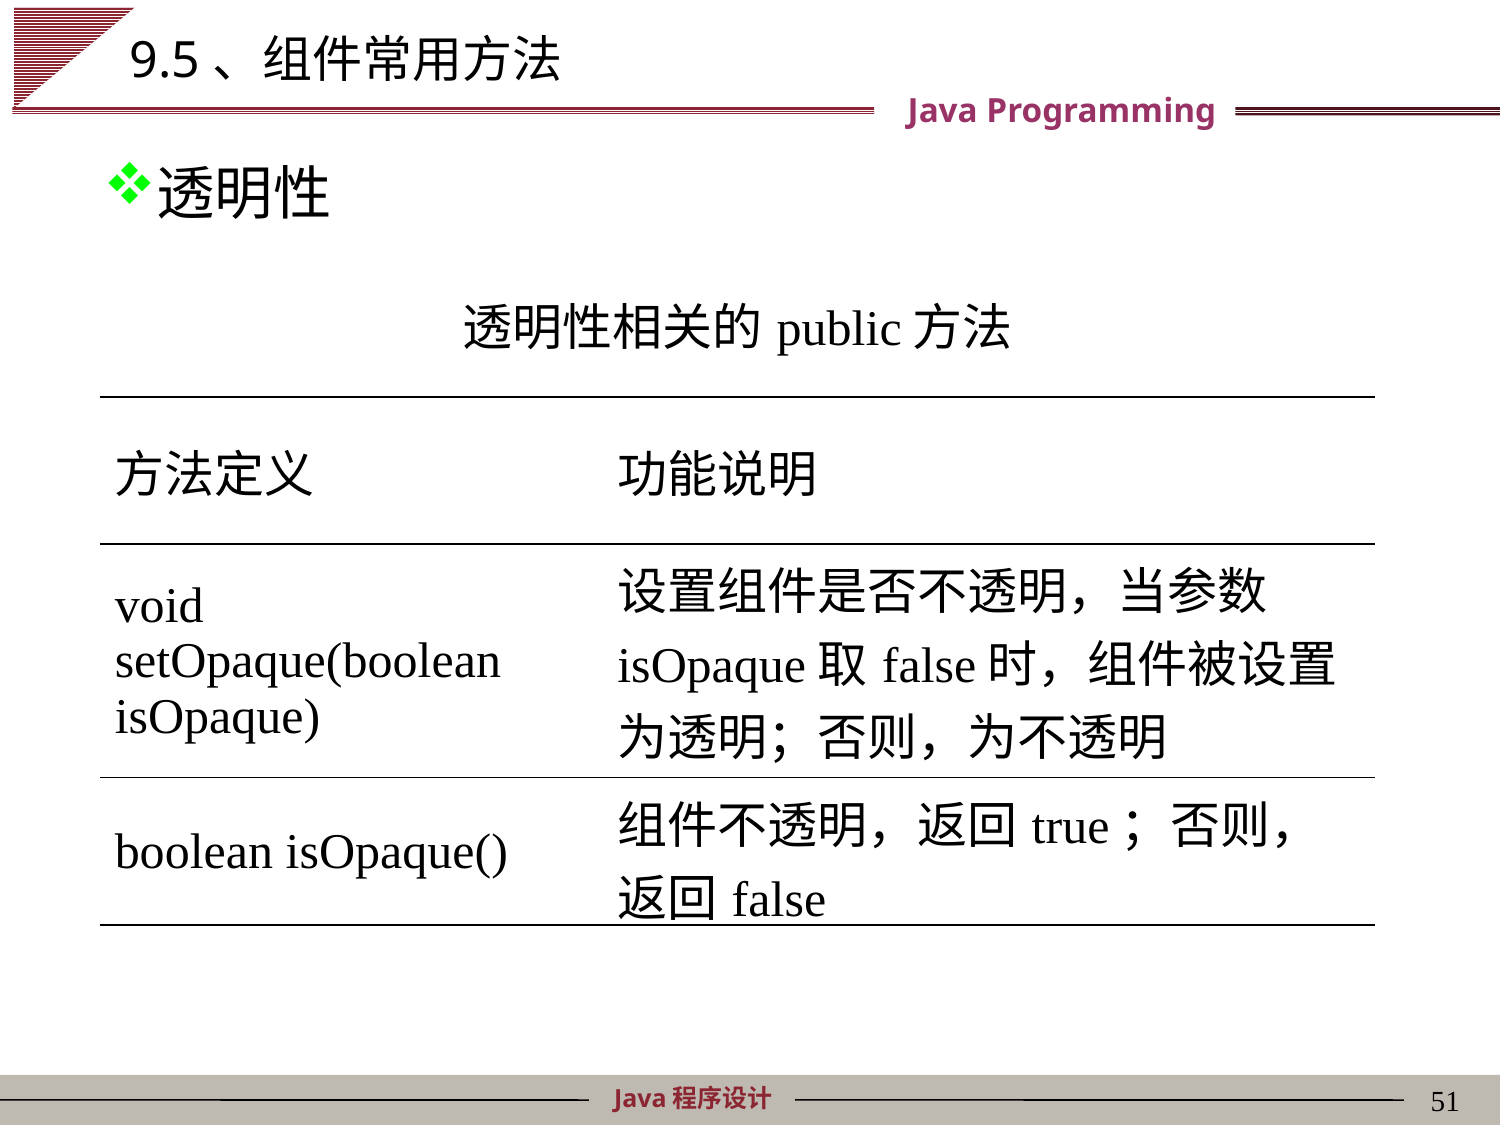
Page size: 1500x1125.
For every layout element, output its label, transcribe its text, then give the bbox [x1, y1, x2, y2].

table_cell boolean isOpaque() [100, 778, 603, 924]
table_cell 设置组件是否不透明，当参数isOpaque取false时，组件被设置为透明；否则，为不透明 [603, 545, 1375, 777]
table_cell 方法定义 [100, 398, 603, 543]
text_box 透明性 [88, 148, 1422, 234]
table_header 透明性相关的public方法 [100, 250, 1375, 396]
title 9.5、组件常用方法 [114, 20, 1390, 96]
table_cell 组件不透明，返回true；否则，返回false [603, 778, 1375, 924]
table_cell void setOpaque(boolean isOpaque) [100, 545, 603, 777]
table_cell 功能说明 [603, 398, 1375, 543]
